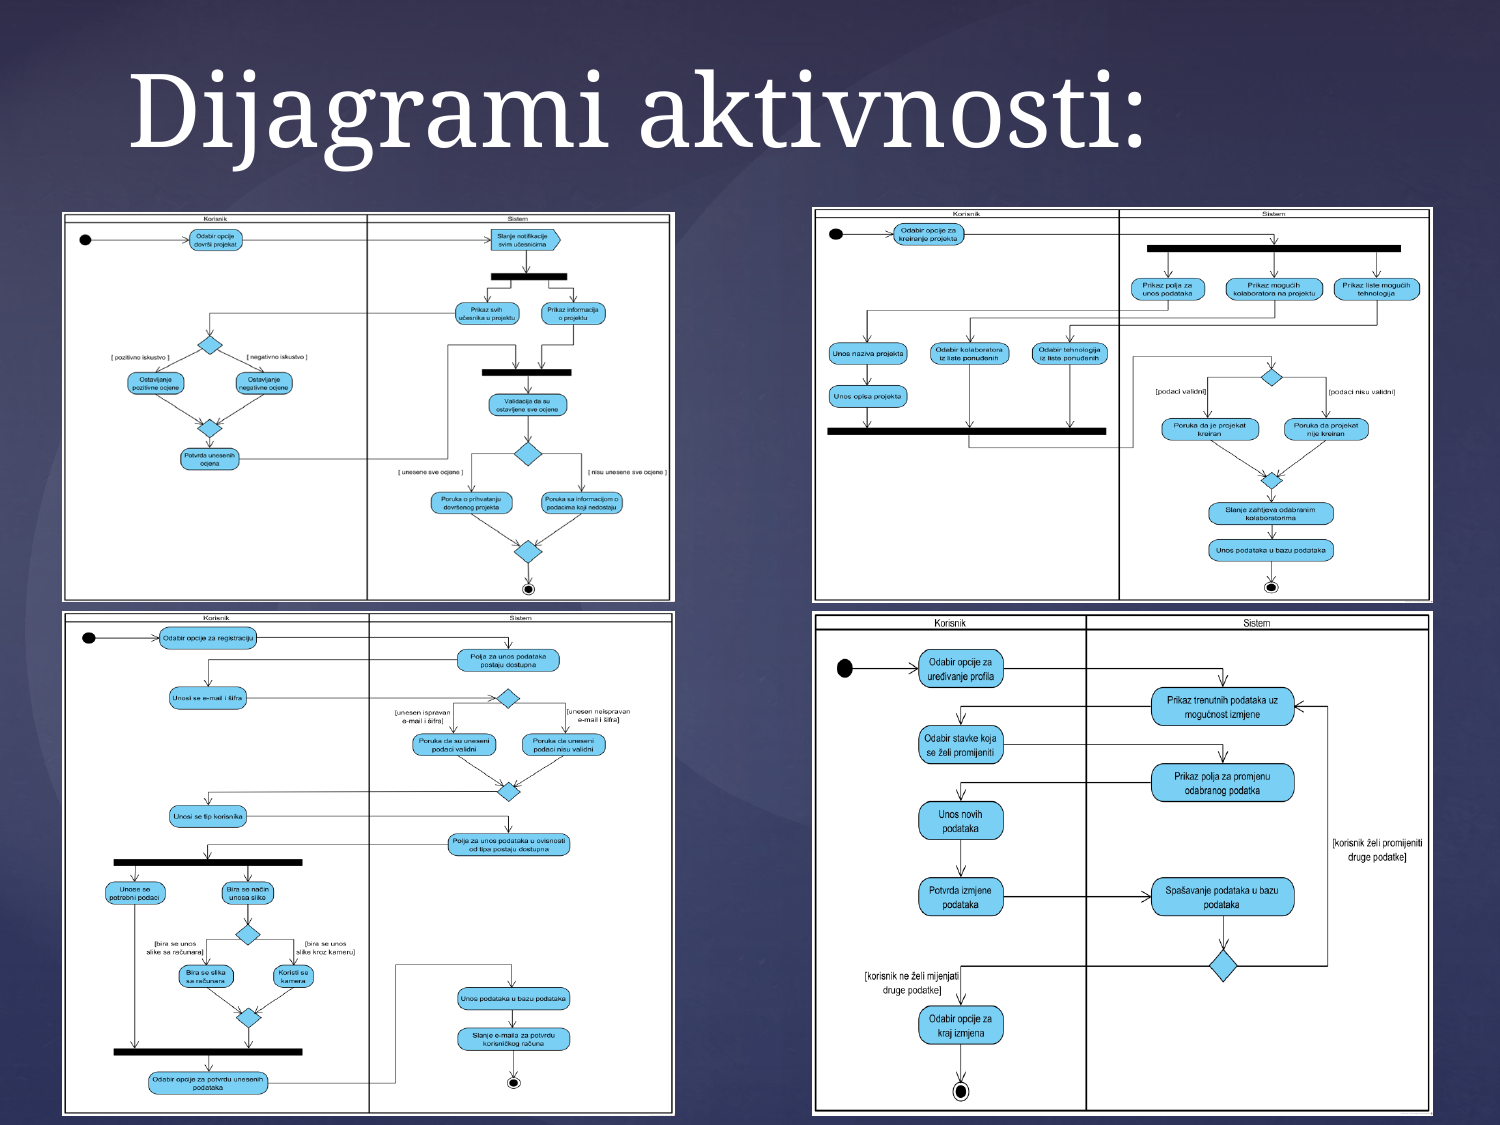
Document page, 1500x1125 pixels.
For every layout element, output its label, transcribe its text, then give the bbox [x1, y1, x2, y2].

text_box Dijagrami aktivnosti: [112, 24, 1350, 175]
picture [62, 212, 676, 603]
picture [0, 611, 1500, 1125]
picture [812, 207, 1433, 603]
